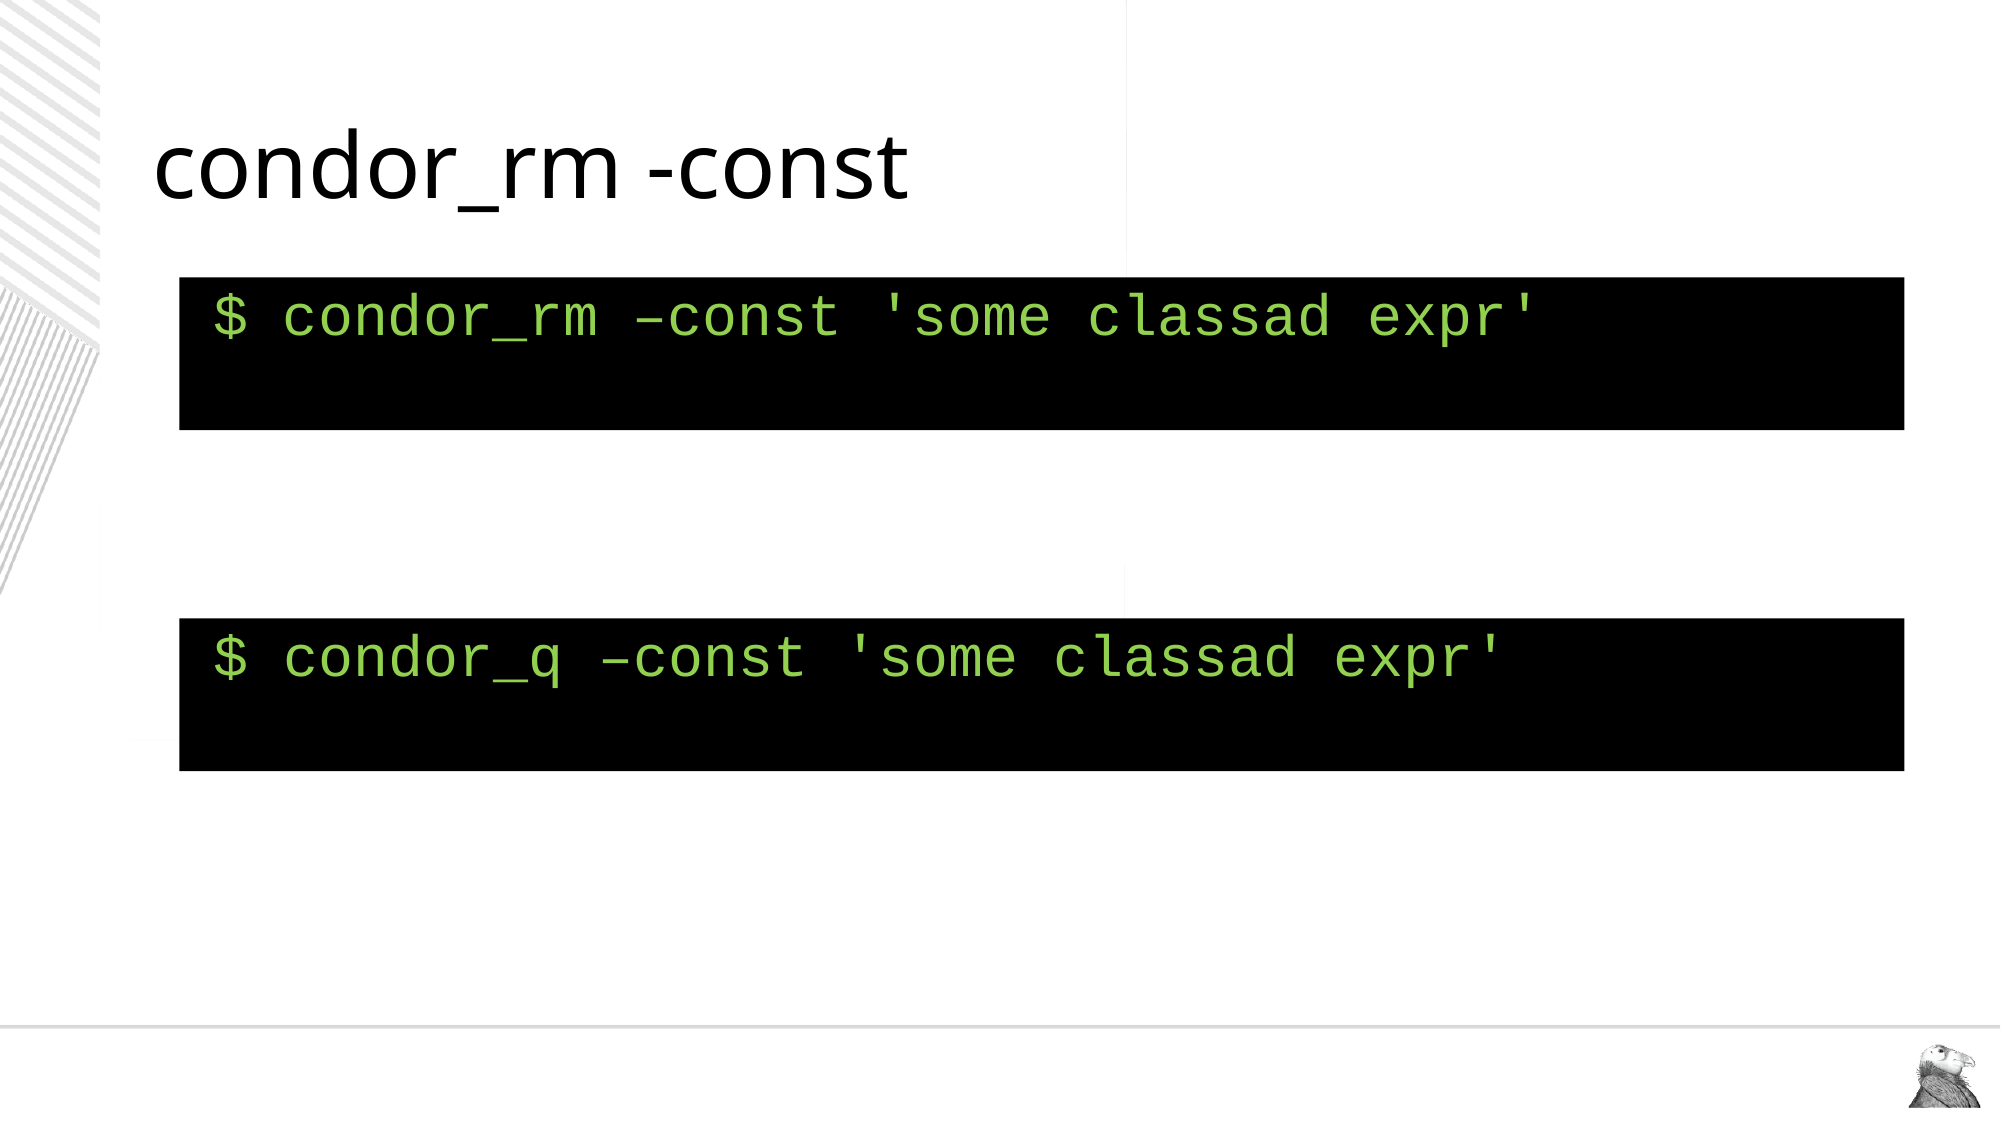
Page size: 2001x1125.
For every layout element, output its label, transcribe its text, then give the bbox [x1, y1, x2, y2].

title condor_rm -const [137, 59, 1863, 278]
text_box $ condor_q –const 'some classad expr' [179, 618, 1905, 772]
list $ condor_rm –const 'some classad expr' [179, 277, 1905, 431]
picture [0, 0, 2001, 1125]
